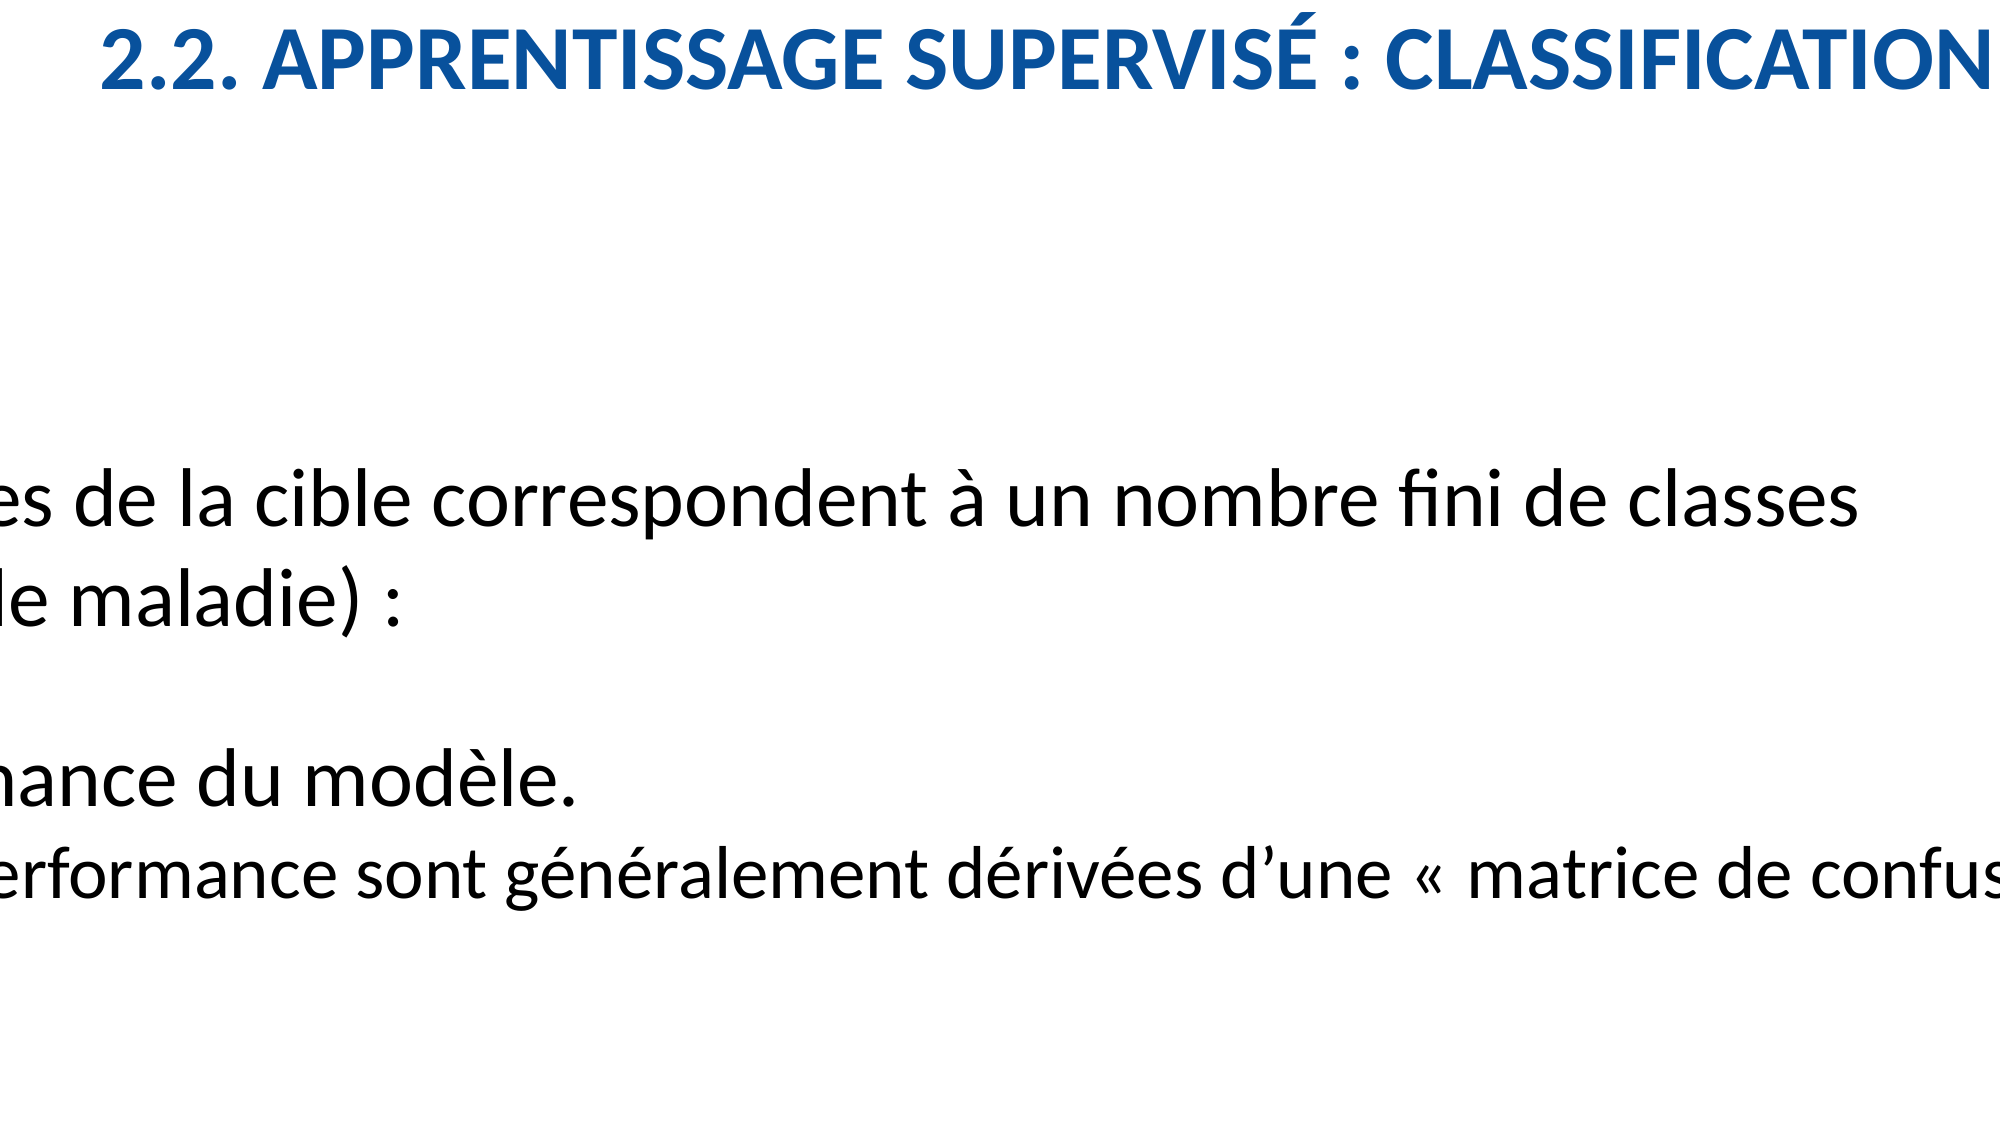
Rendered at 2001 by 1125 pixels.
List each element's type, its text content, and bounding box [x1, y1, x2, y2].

text_box Classification Les valeurs des étiquettes de la cible correspondent à un nombre fini de classes (ex. présence/absence de maladie) : Évaluation de la performance du modèle. Les mesures de performance sont généralement dérivées d’une « matrice de confusion ». Matrice de confusion: [0, 245, 2000, 1125]
text_box 2.2. APPRENTISSAGE SUPERVISÉ : CLASSIFICATION [0, 0, 2000, 115]
